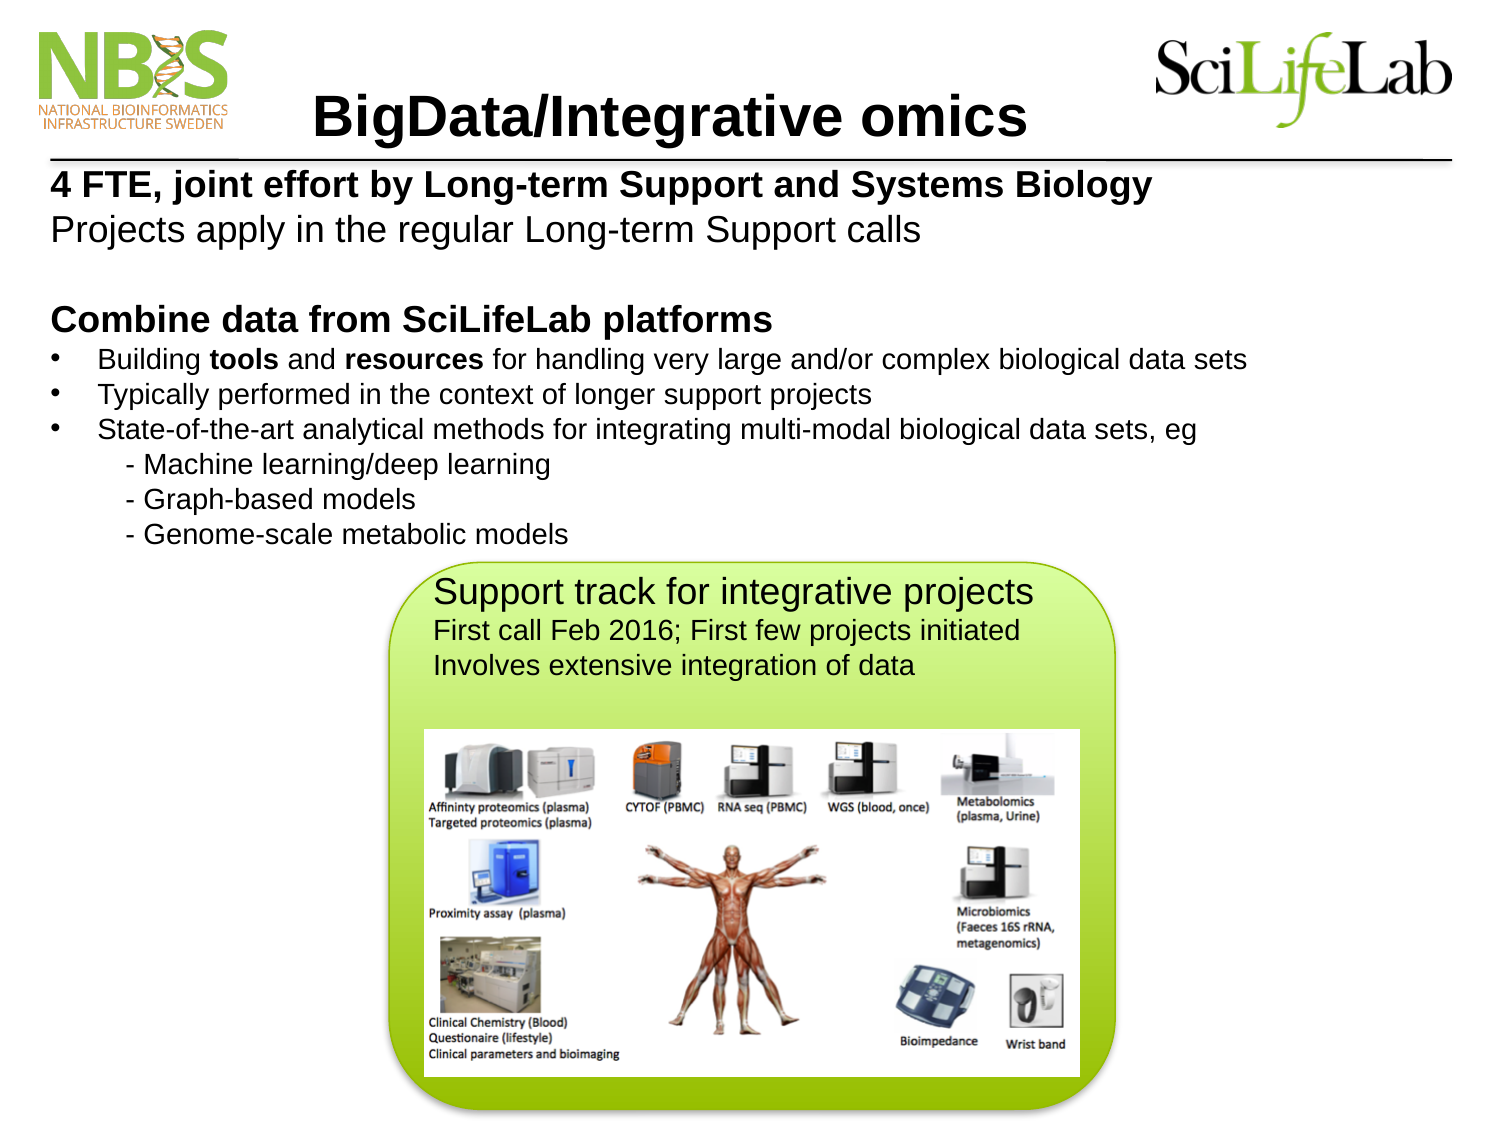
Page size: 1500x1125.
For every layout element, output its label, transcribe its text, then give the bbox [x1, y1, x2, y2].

text_box Support track for integrative projects First call Feb 2016; First few projects initiated Involves extensive integration of data [418, 559, 1145, 689]
picture [424, 729, 1080, 1078]
text_box 4 FTE, joint effort by Long-term Support and Systems Biology Projects apply in the regular Long-term Support calls Combine data from SciLifeLab platforms Building tools and resources for handling very large and/or complex biological data sets Typically performed in the context of longer support projects State-of-the-art analytical methods for integrating multi-modal biological data sets, eg - Machine learning/deep learning - Graph-based models - Genome-scale metabolic models [35, 152, 1453, 593]
title BigData/Integrative omics [312, 78, 1098, 152]
text_box [388, 593, 1116, 1111]
picture [1156, 32, 1452, 128]
